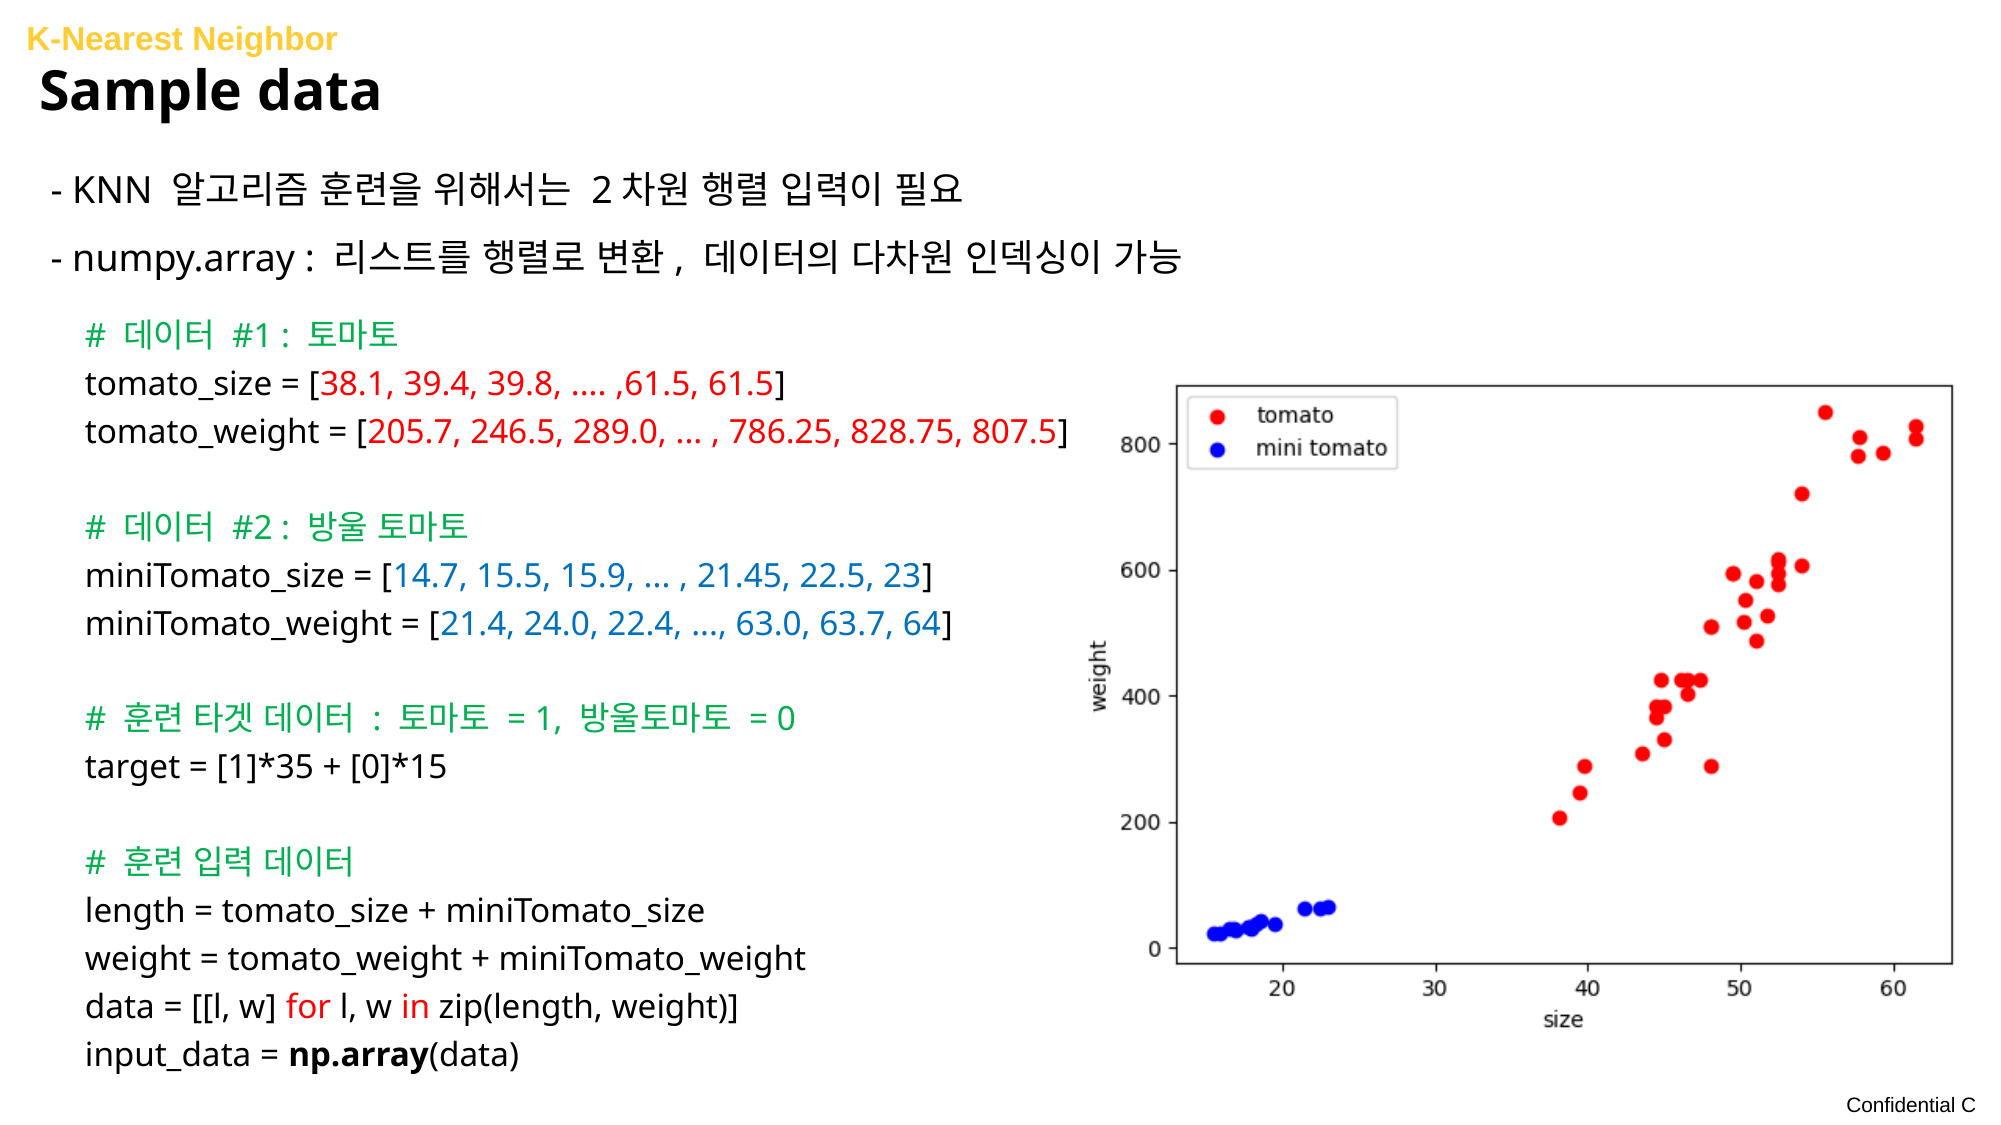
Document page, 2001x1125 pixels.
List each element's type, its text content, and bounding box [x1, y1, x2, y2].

text_box - KNN 알고리즘 훈련을 위해서는 2차원 행렬 입력이 필요 - numpy.array : 리스트를 행렬로 변환, 데이터의 다차원 인덱싱이 가능 [26, 136, 1798, 287]
title Sample data [39, 64, 1961, 122]
picture [1080, 376, 1961, 1040]
text_box # 데이터 #1 : 토마토 tomato_size = [38.1, 39.4, 39.8, .... ,61.5, 61.5] tomato_weight = [205.7, 246.5, 289.0, ... , 786.25, 828.75, 807.5] # 데이터 #2 : 방울 토마토 miniTomato_size = [14.7, 15.5, 15.9, ... , 21.45, 22.5, 23] miniTomato_weight = [21.4, 24.0, 22.4, ..., 63.0, 63.7, 64] # 훈련 타겟 데이터 : 토마토 = 1, 방울토마토 = 0 target = [1]*35 + [0]*15 # 훈련 입력 데이터 length = tomato_size + miniTomato_size weight = tomato_weight + miniTomato_weight data = [[l, w] for l, w in zip(length, weight)] input_data = np.array(data) [85, 306, 1104, 1089]
list K-Nearest Neighbor [26, 21, 1948, 58]
